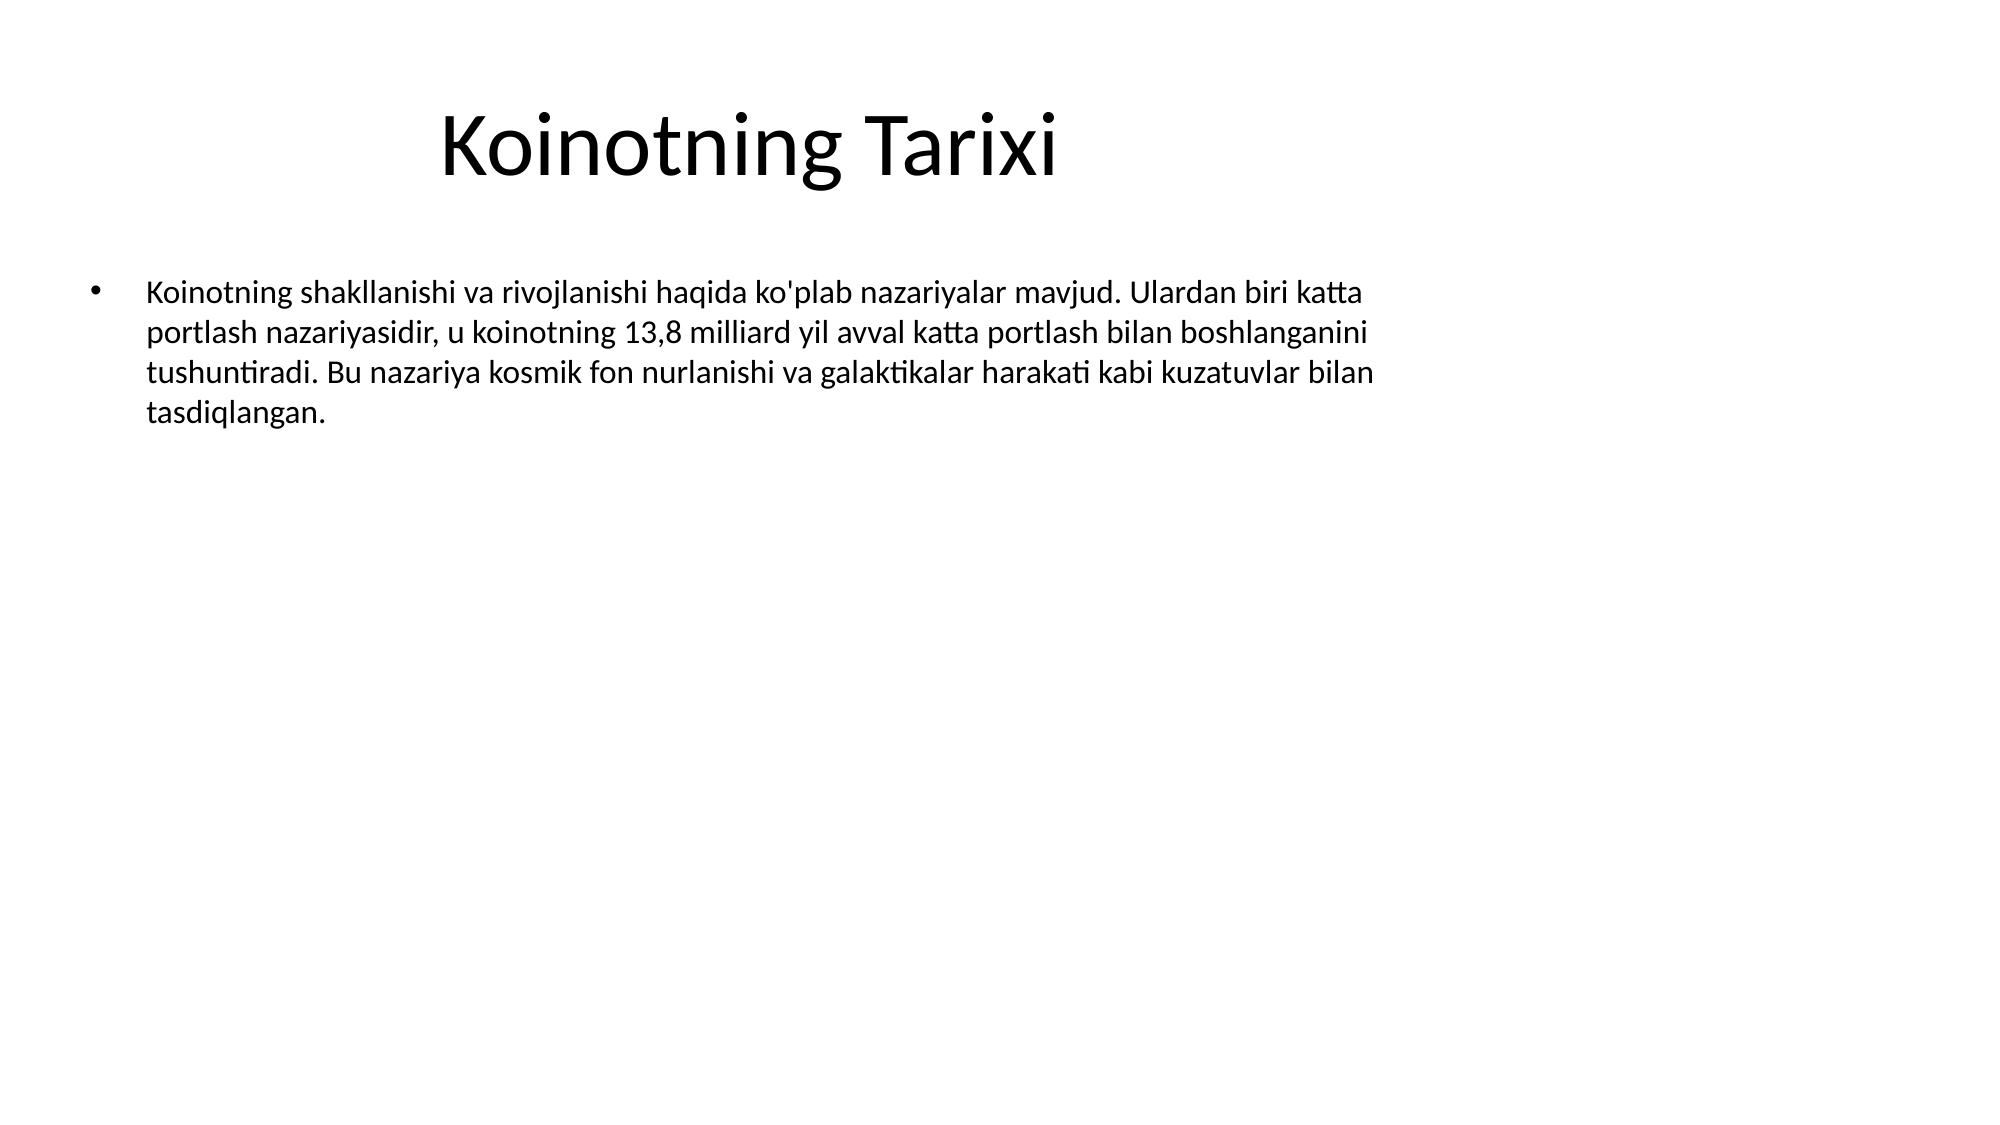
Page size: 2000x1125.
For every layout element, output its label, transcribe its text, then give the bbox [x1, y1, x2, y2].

list Koinotning shakllanishi va rivojlanishi haqida ko'plab nazariyalar mavjud. Ulardan biri katta portlash nazariyasidir, u koinotning 13,8 milliard yil avval katta portlash bilan boshlanganini tushuntiradi. Bu nazariya kosmik fon nurlanishi va galaktikalar harakati kabi kuzatuvlar bilan tasdiqlangan. [75, 262, 1425, 1005]
title Koinotning Tarixi [75, 45, 1425, 233]
